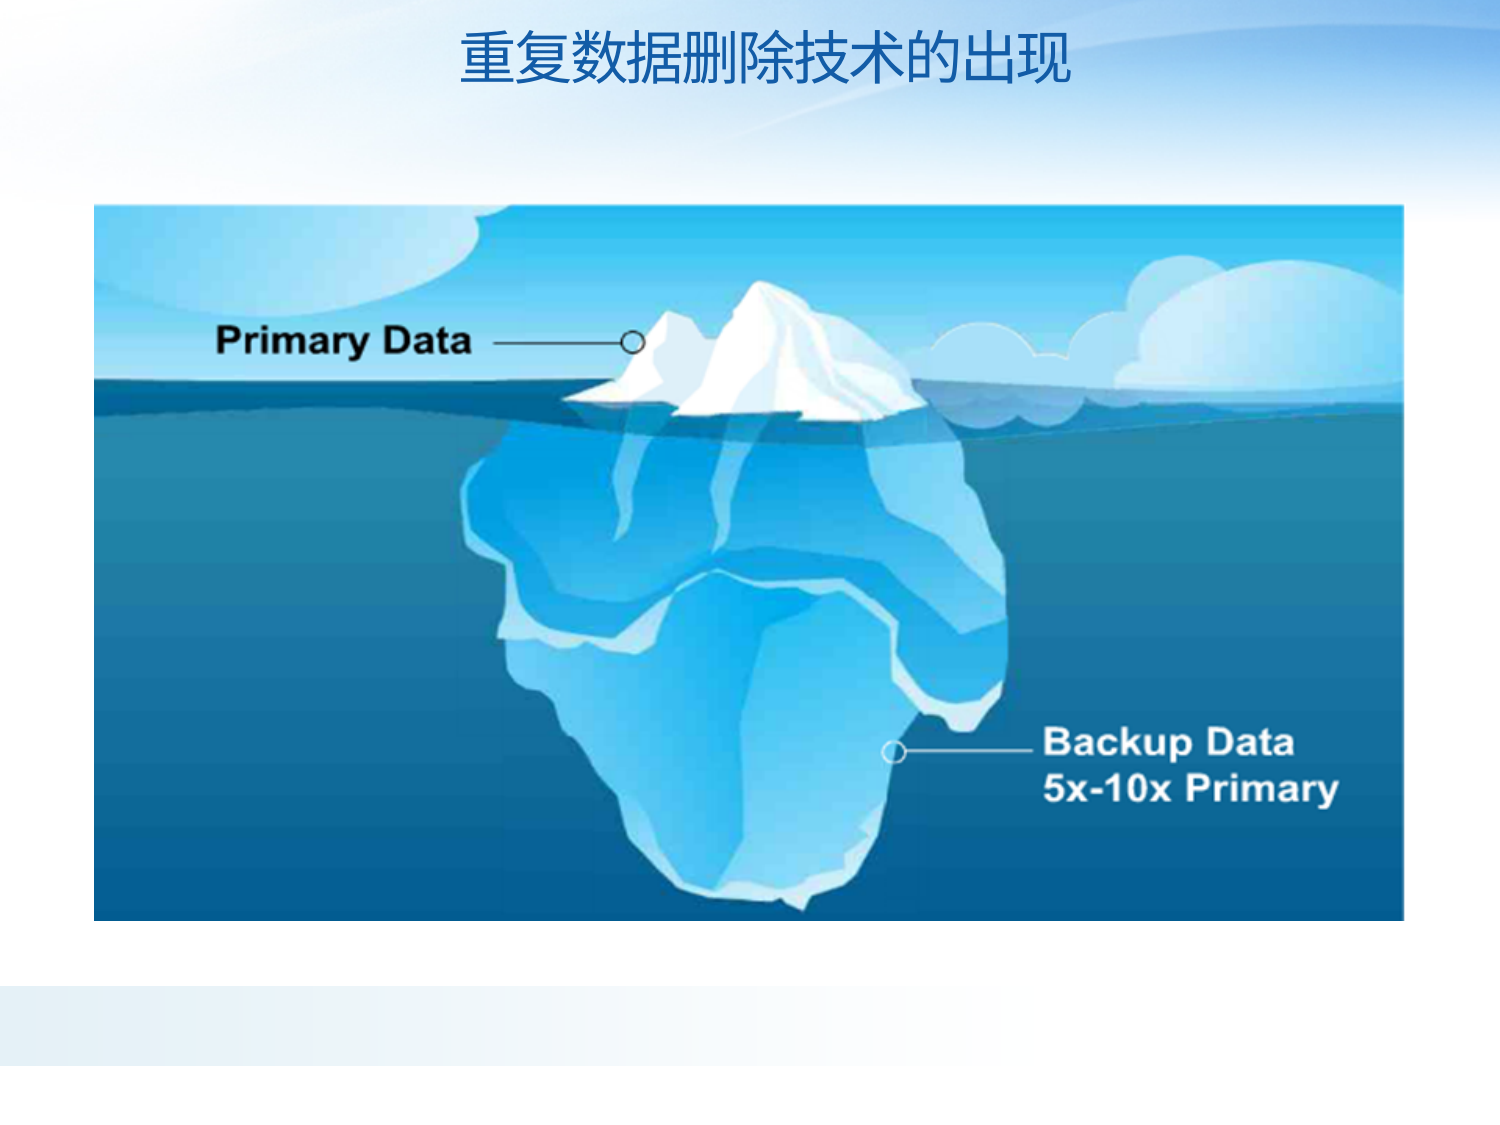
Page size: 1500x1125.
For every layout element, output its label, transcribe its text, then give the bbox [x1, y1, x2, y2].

picture [0, 0, 1500, 1125]
title 重复数据删除技术的出现 [50, 12, 1500, 96]
